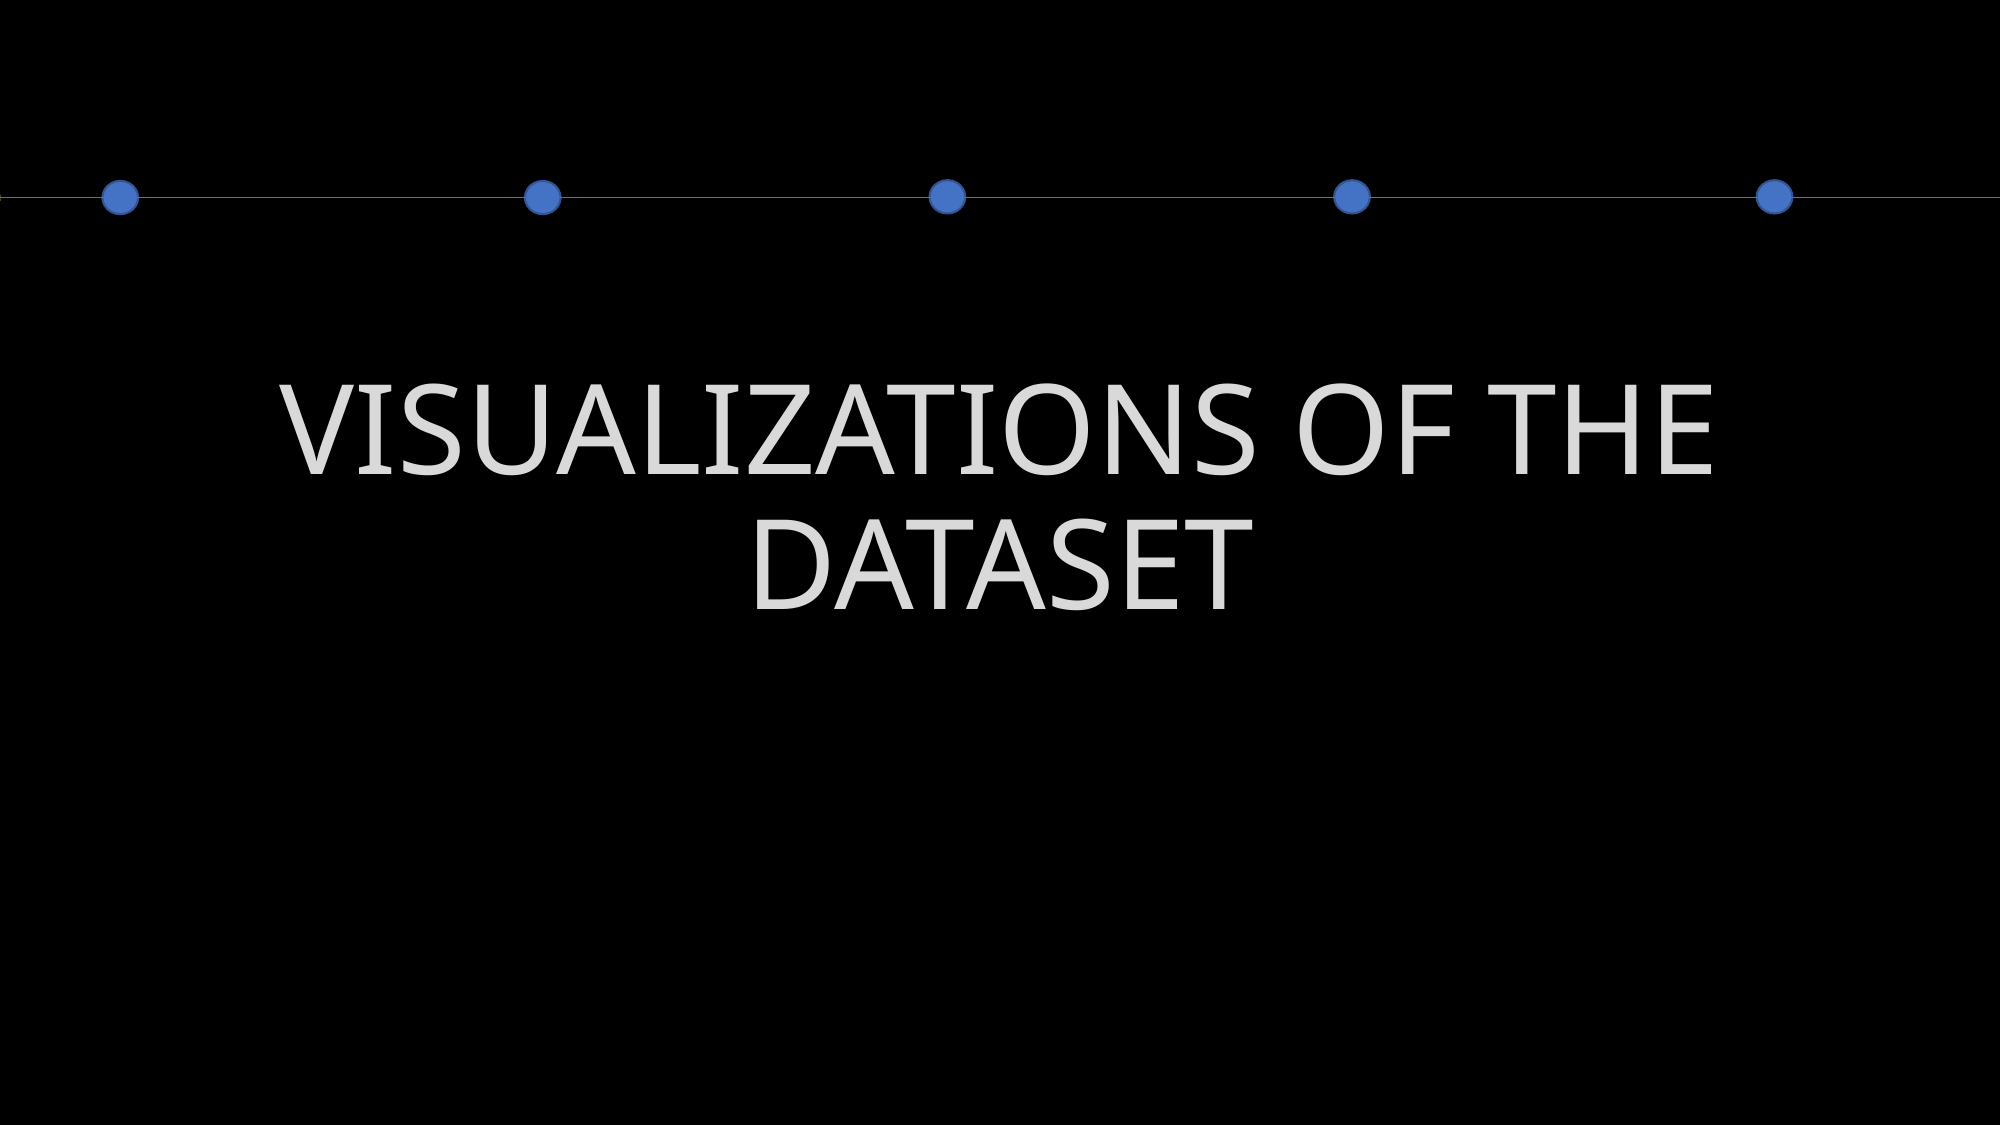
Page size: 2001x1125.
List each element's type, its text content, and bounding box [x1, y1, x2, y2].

text_box [928, 198, 967, 215]
text_box [101, 198, 140, 216]
text_box [1755, 179, 1794, 197]
text_box [101, 179, 140, 197]
text_box [1755, 198, 1794, 215]
text_box [1333, 198, 1371, 215]
text_box [523, 198, 562, 216]
text_box [1333, 179, 1371, 197]
text_box [523, 179, 562, 197]
text_box [928, 179, 967, 197]
text_box VISUALIZATIONS OF THE DATASET [0, 480, 2000, 645]
